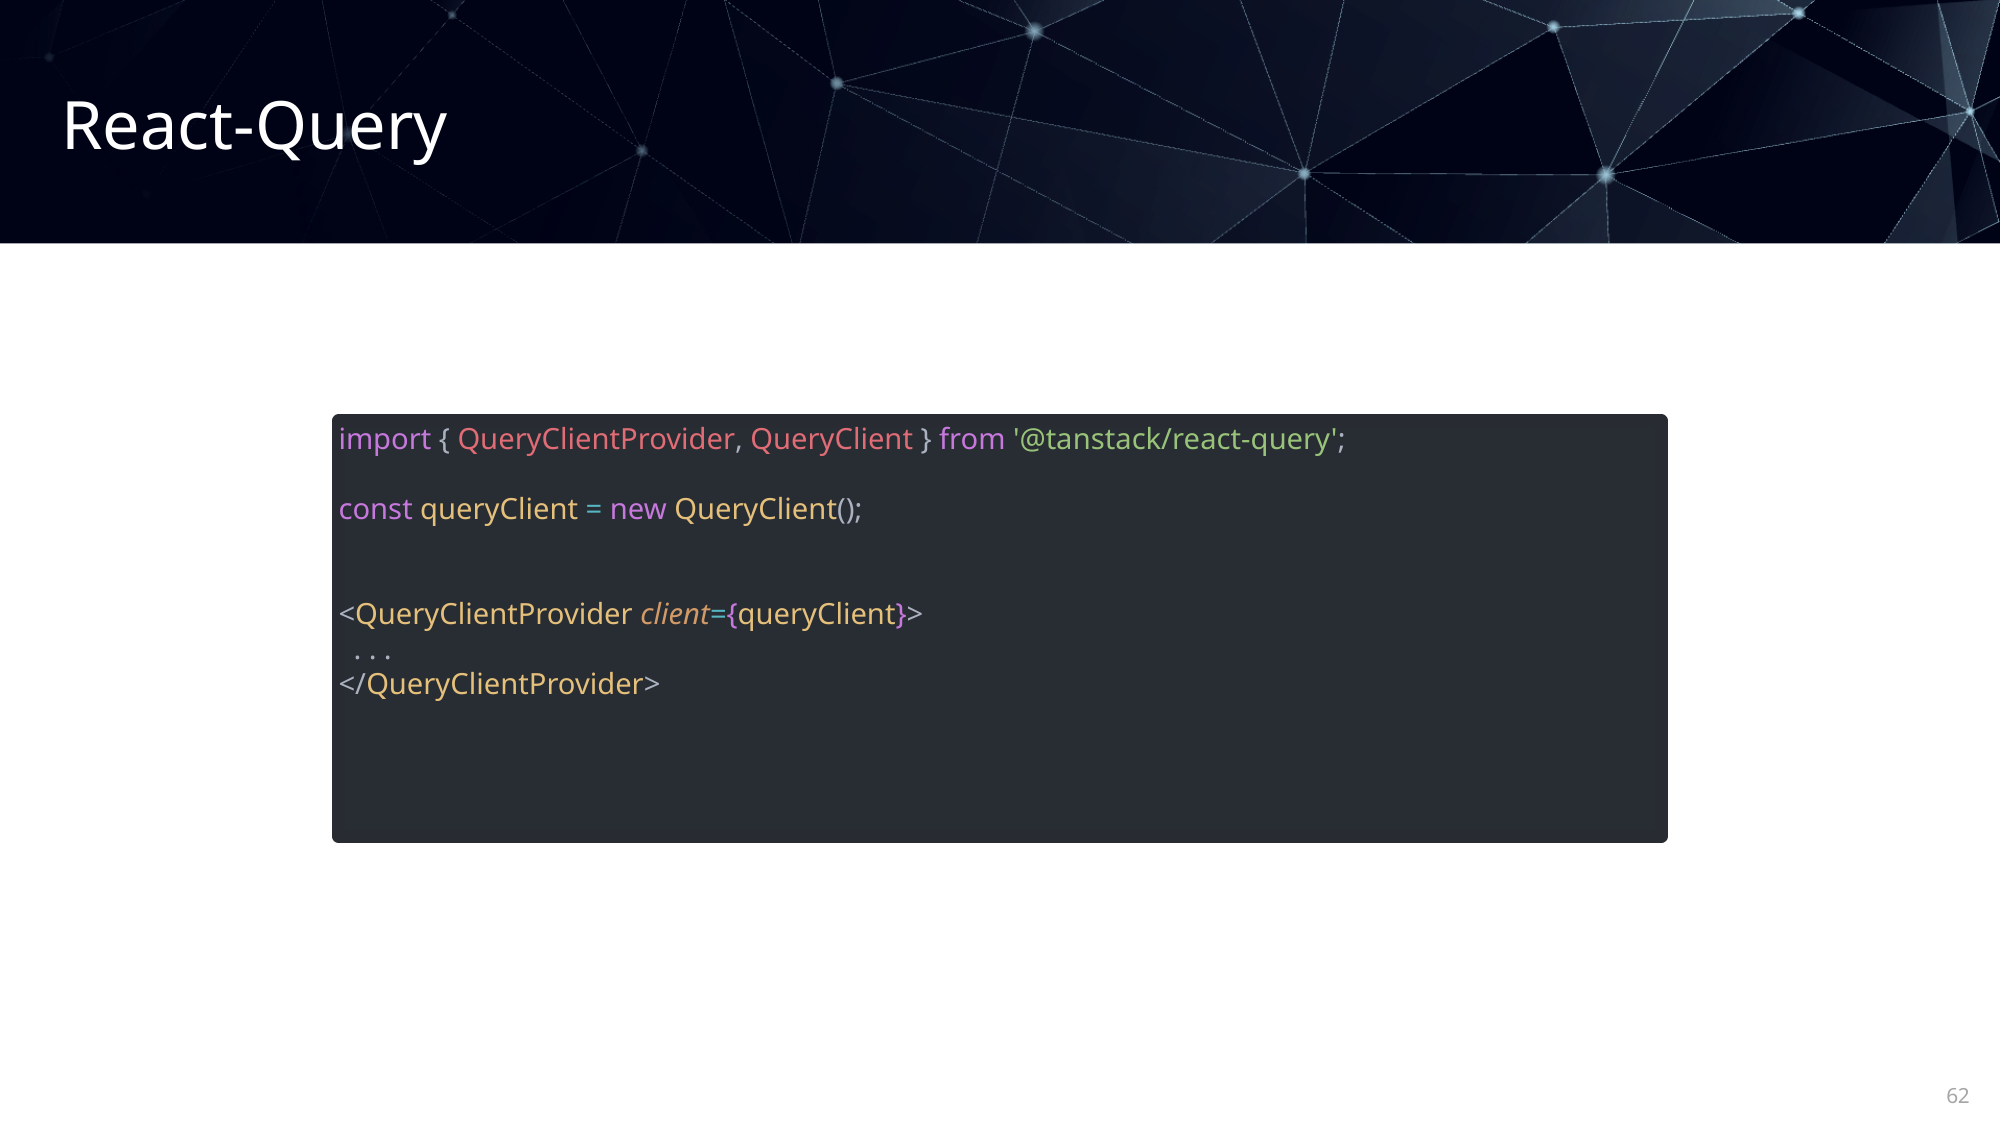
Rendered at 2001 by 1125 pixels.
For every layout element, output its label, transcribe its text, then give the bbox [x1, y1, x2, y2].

text_box import { QueryClientProvider, QueryClient } from '@tanstack/react-query'; const queryClient = new QueryClient(); <QueryClientProvider client={queryClient}> . . . </QueryClientProvider> [338, 420, 1662, 837]
list React-Query [55, 76, 1945, 220]
picture [0, 0, 2000, 244]
